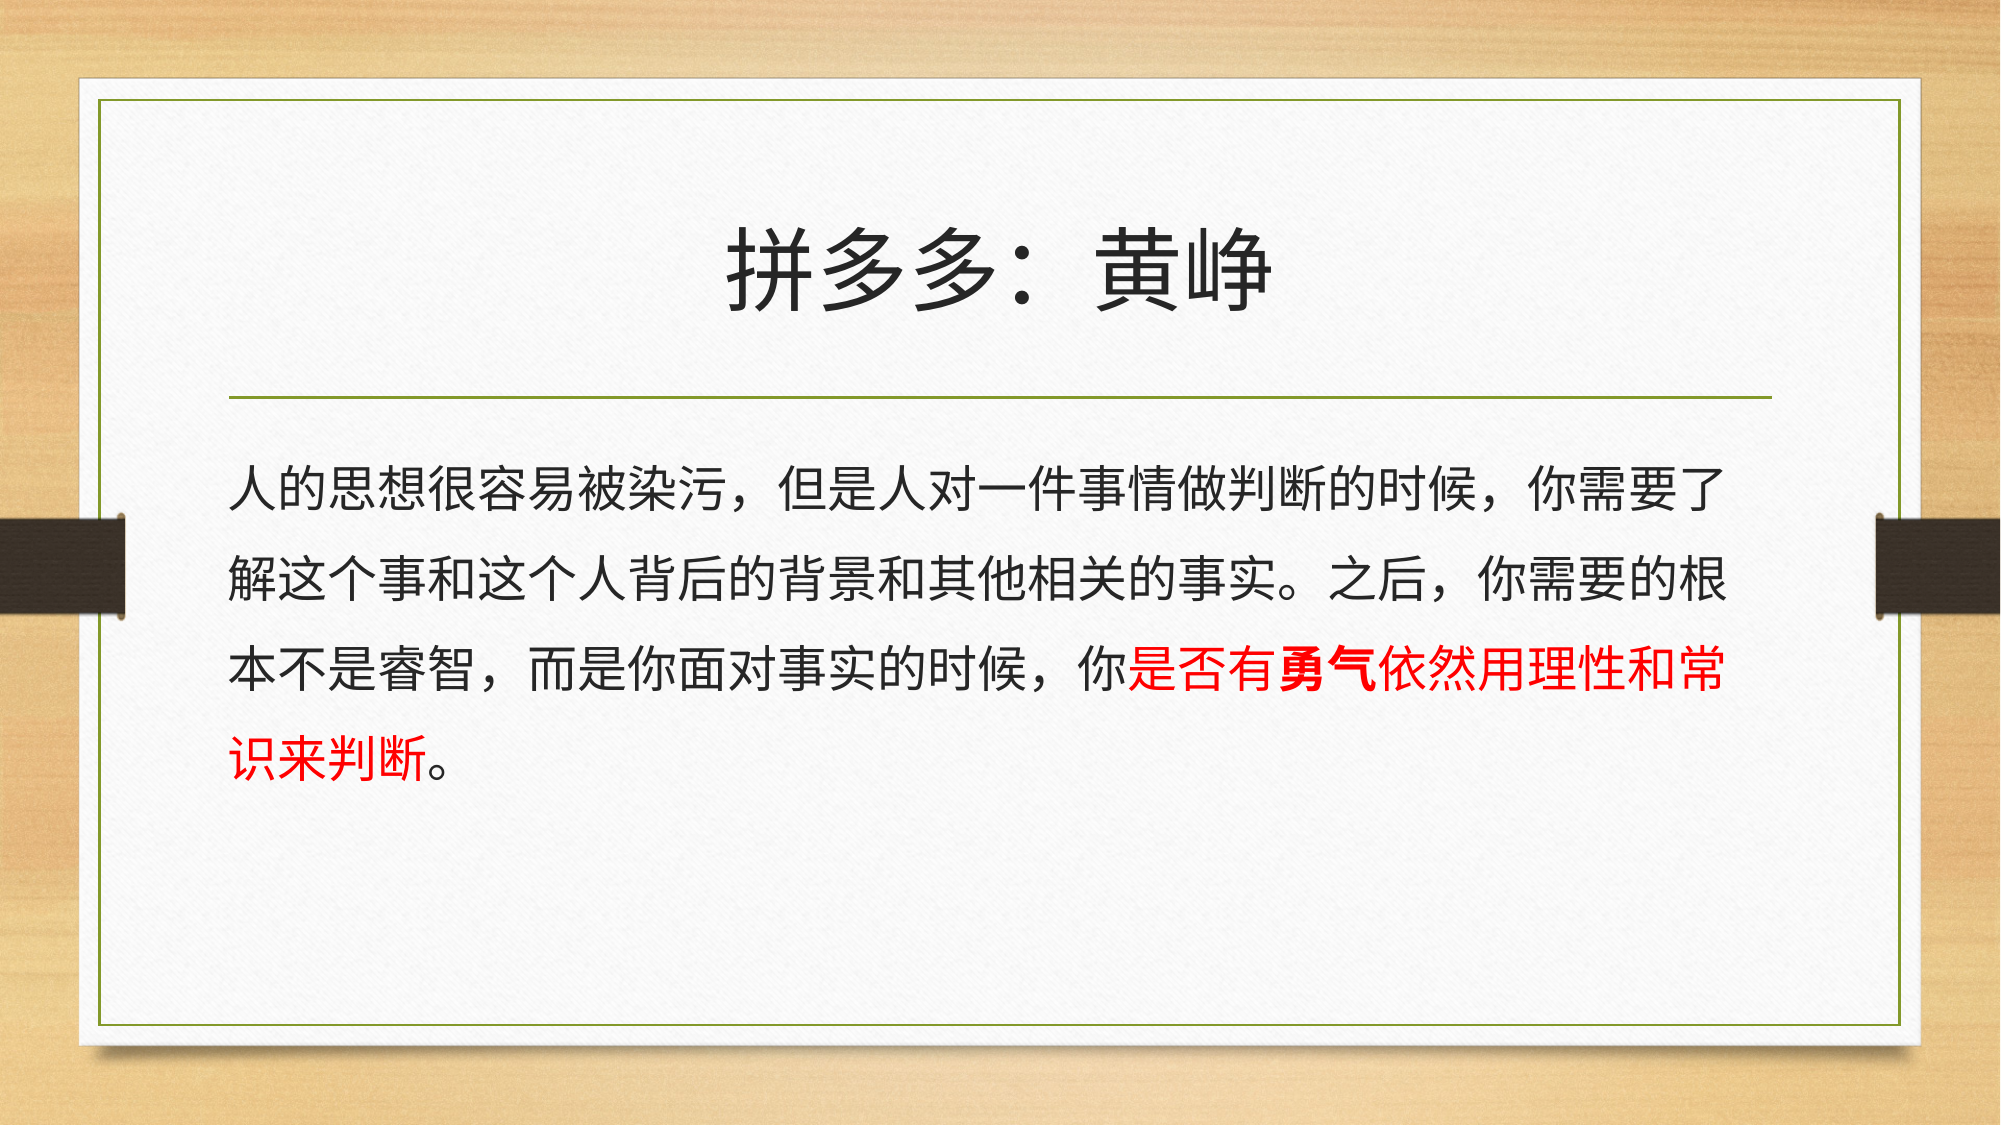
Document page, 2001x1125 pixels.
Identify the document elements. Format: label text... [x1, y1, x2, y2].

title 拼多多：黄峥 [212, 161, 1788, 375]
list 人的思想很容易被染污，但是人对一件事情做判断的时候，你需要了解这个事和这个人背后的背景和其他相关的事实。之后，你需要的根本不是睿智，而是你面对事实的时候，你是否有勇气依然用理性和常识来判断。 [212, 419, 1788, 964]
picture [0, 0, 2001, 1125]
